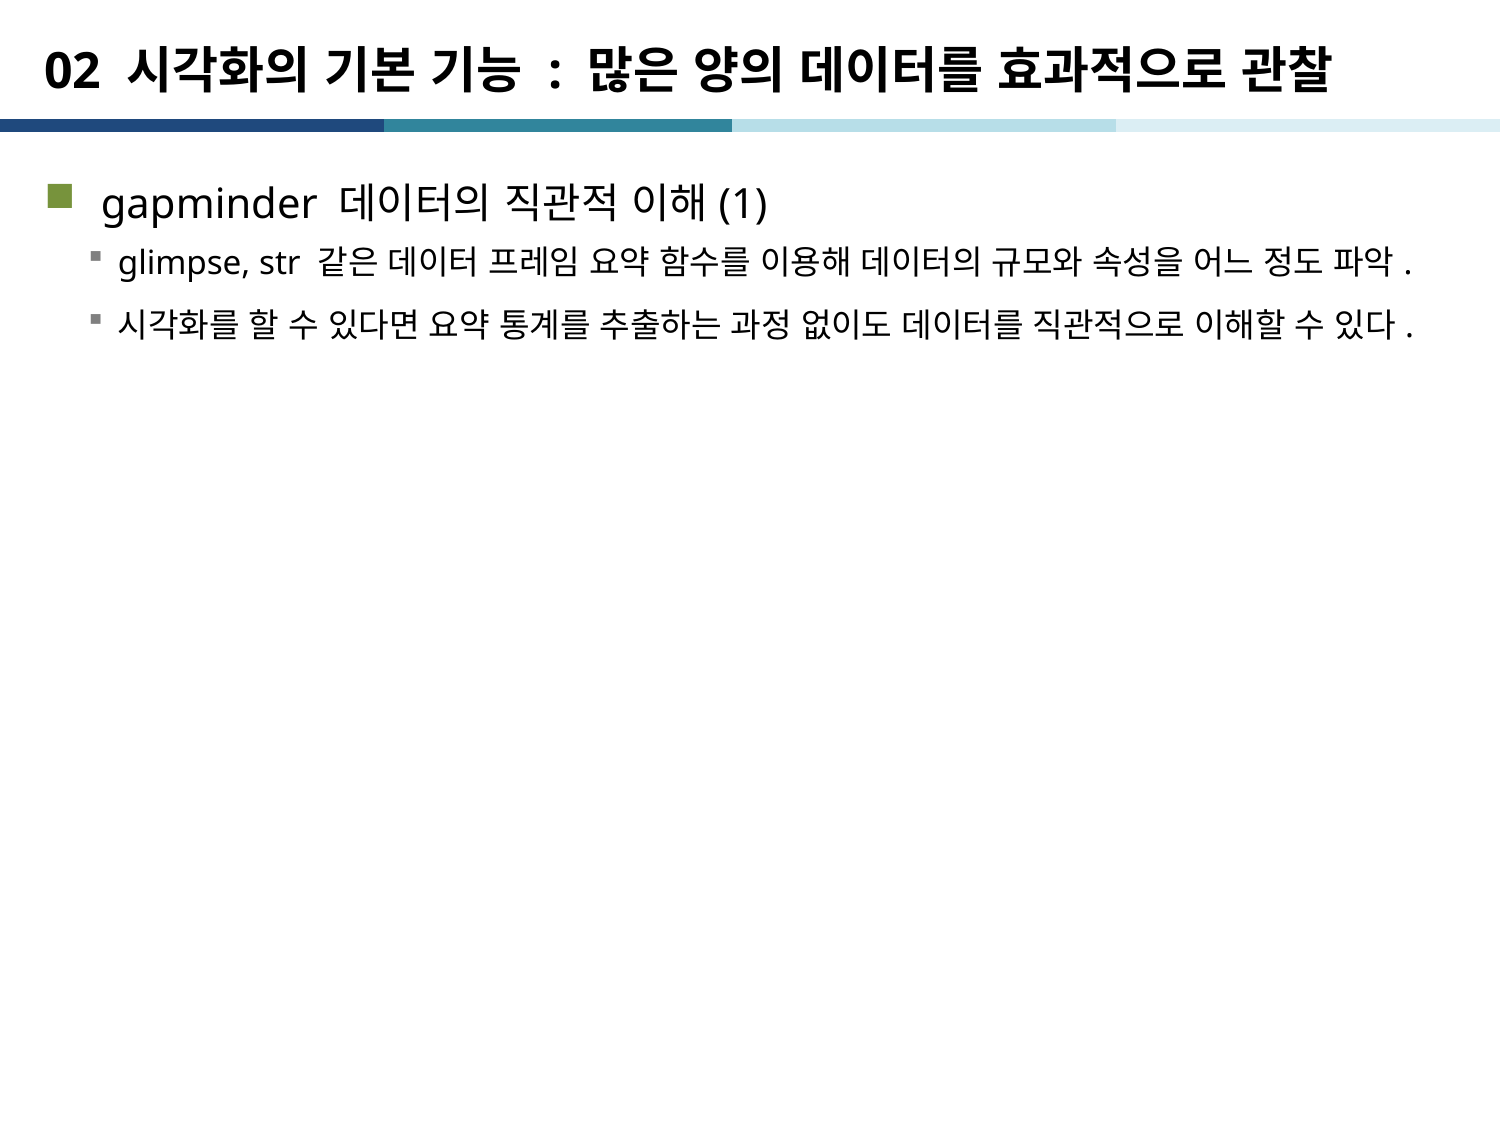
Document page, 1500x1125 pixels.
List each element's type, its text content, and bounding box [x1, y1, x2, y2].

list gapminder 데이터의 직관적 이해(1) glimpse, str 같은 데이터 프레임 요약 함수를 이용해 데이터의 규모와 속성을 어느 정도 파악. 시각화를 할 수 있다면 요약 통계를 추출하는 과정 없이도 데이터를 직관적으로 이해할 수 있다. [29, 148, 1471, 1083]
title 02 시각화의 기본 기능 : 많은 양의 데이터를 효과적으로 관찰 [29, 23, 1487, 114]
